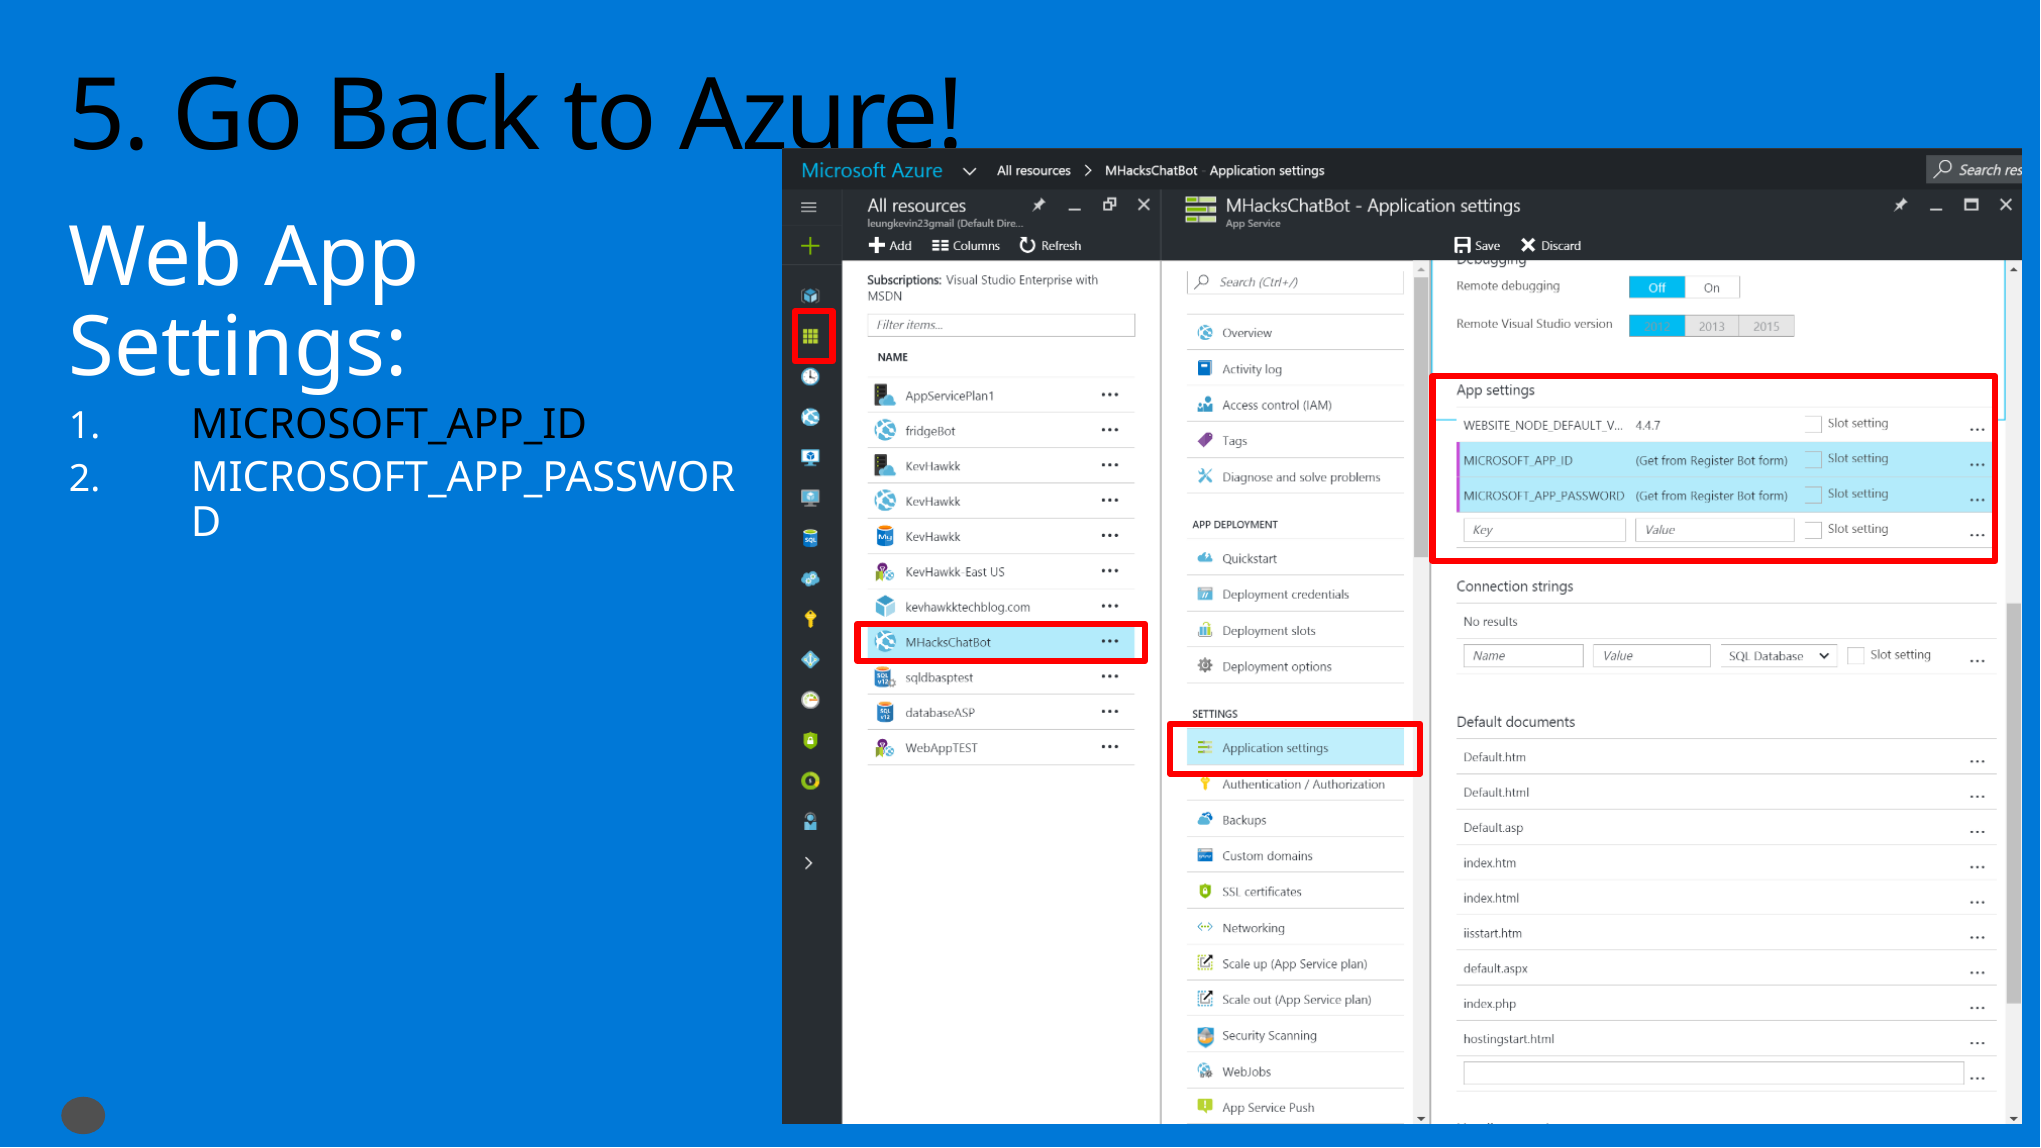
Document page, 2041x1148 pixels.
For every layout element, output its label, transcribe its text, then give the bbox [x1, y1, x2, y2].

picture [782, 148, 2023, 1124]
text_box [60, 1095, 106, 1135]
title 5. Go Back to Azure! [45, 48, 1996, 199]
list Web App Settings: MICROSOFT_APP_ID MICROSOFT_APP_PASSWORD [45, 198, 771, 880]
